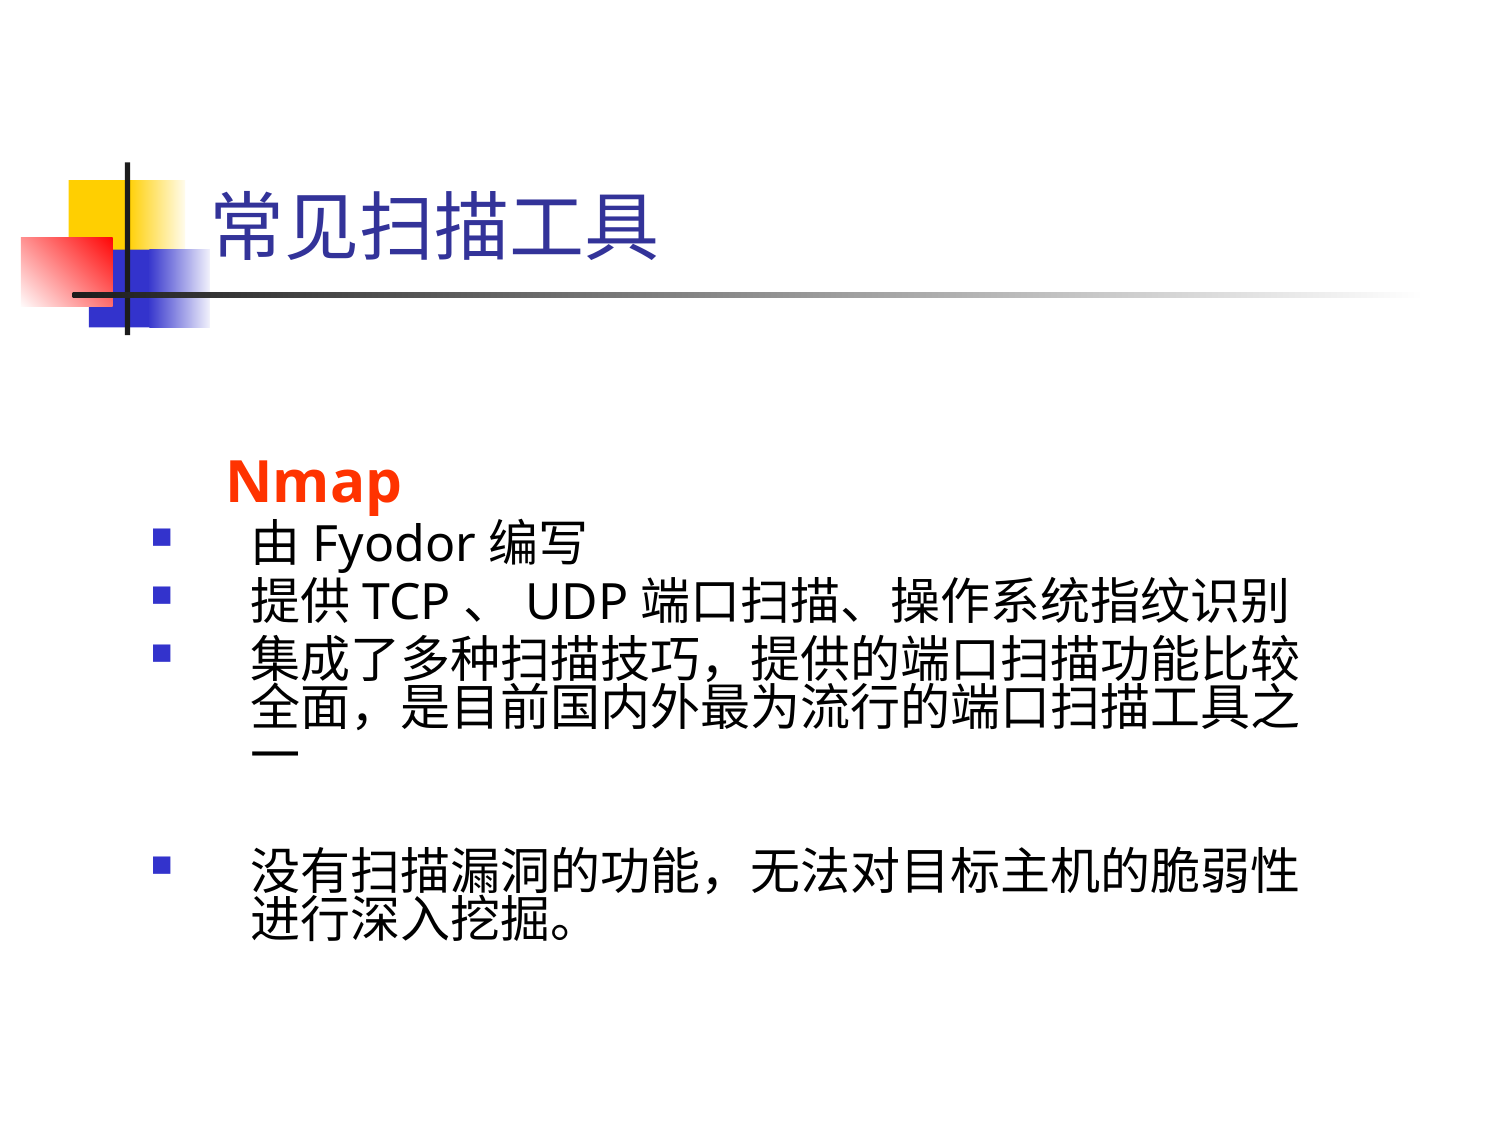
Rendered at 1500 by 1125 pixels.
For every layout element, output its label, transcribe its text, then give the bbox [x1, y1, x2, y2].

list Nmap 由Fyodor编写 提供TCP、UDP端口扫描、操作系统指纹识别 集成了多种扫描技巧，提供的端口扫描功能比较全面，是目前国内外最为流行的端口扫描工具之一 没有扫描漏洞的功能，无法对目标主机的脆弱性进行深入挖掘。 [135, 450, 1364, 1125]
title 常见扫描工具 [194, 90, 1183, 278]
